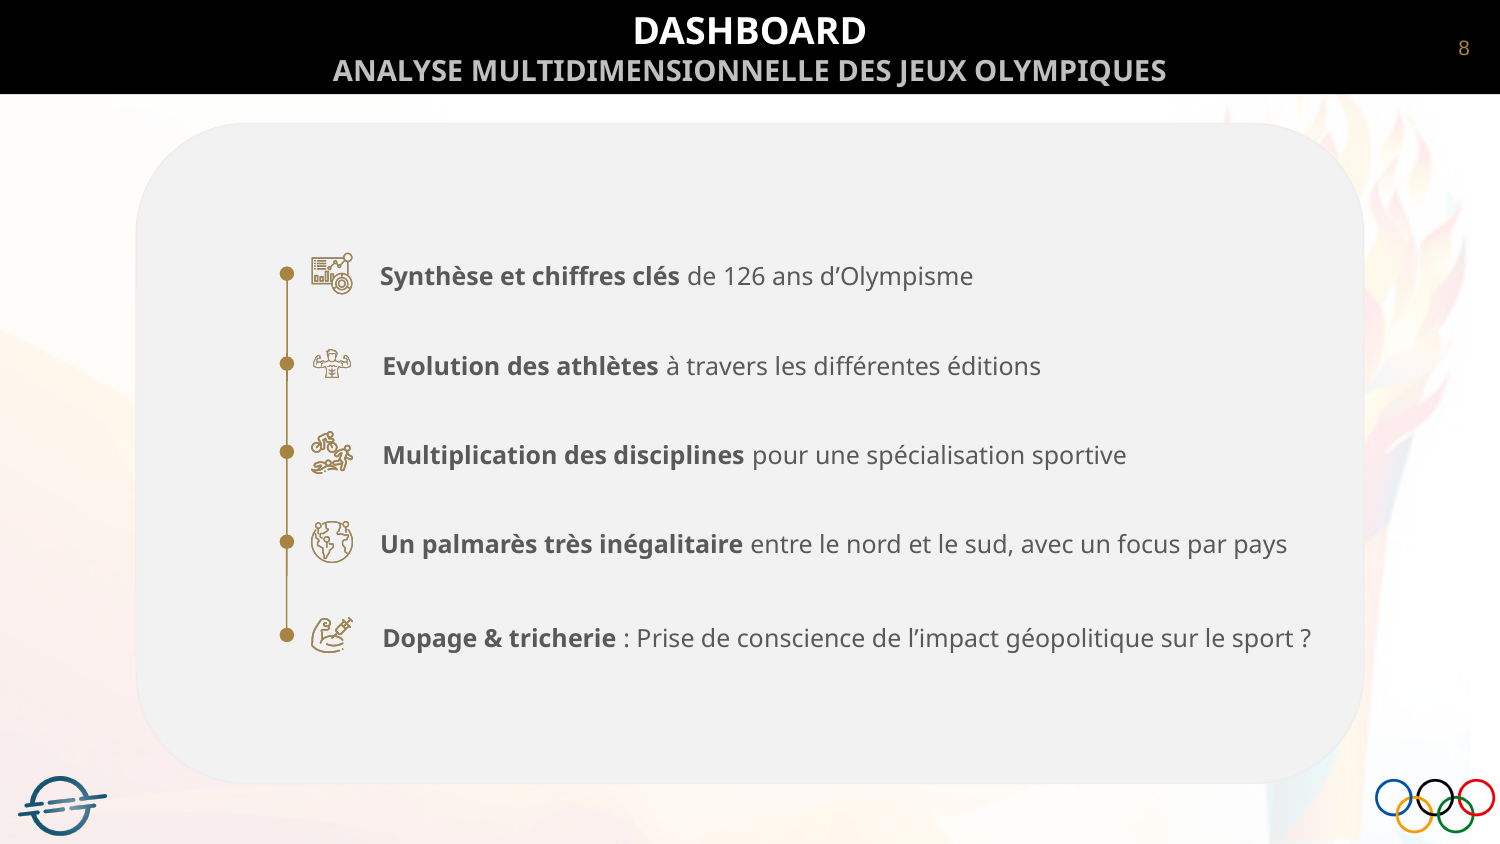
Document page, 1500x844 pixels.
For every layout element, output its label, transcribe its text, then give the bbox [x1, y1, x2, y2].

slide_number 8 [1443, 14, 1485, 80]
picture [0, 93, 1499, 844]
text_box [280, 342, 1136, 389]
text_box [280, 252, 1014, 299]
text_box DASHBOARD ANALYSE MULTIDIMENSIONNELLE DES JEUX OLYMPIQUES [0, 0, 1500, 95]
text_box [280, 614, 1415, 661]
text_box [280, 431, 1220, 478]
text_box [280, 520, 1364, 567]
